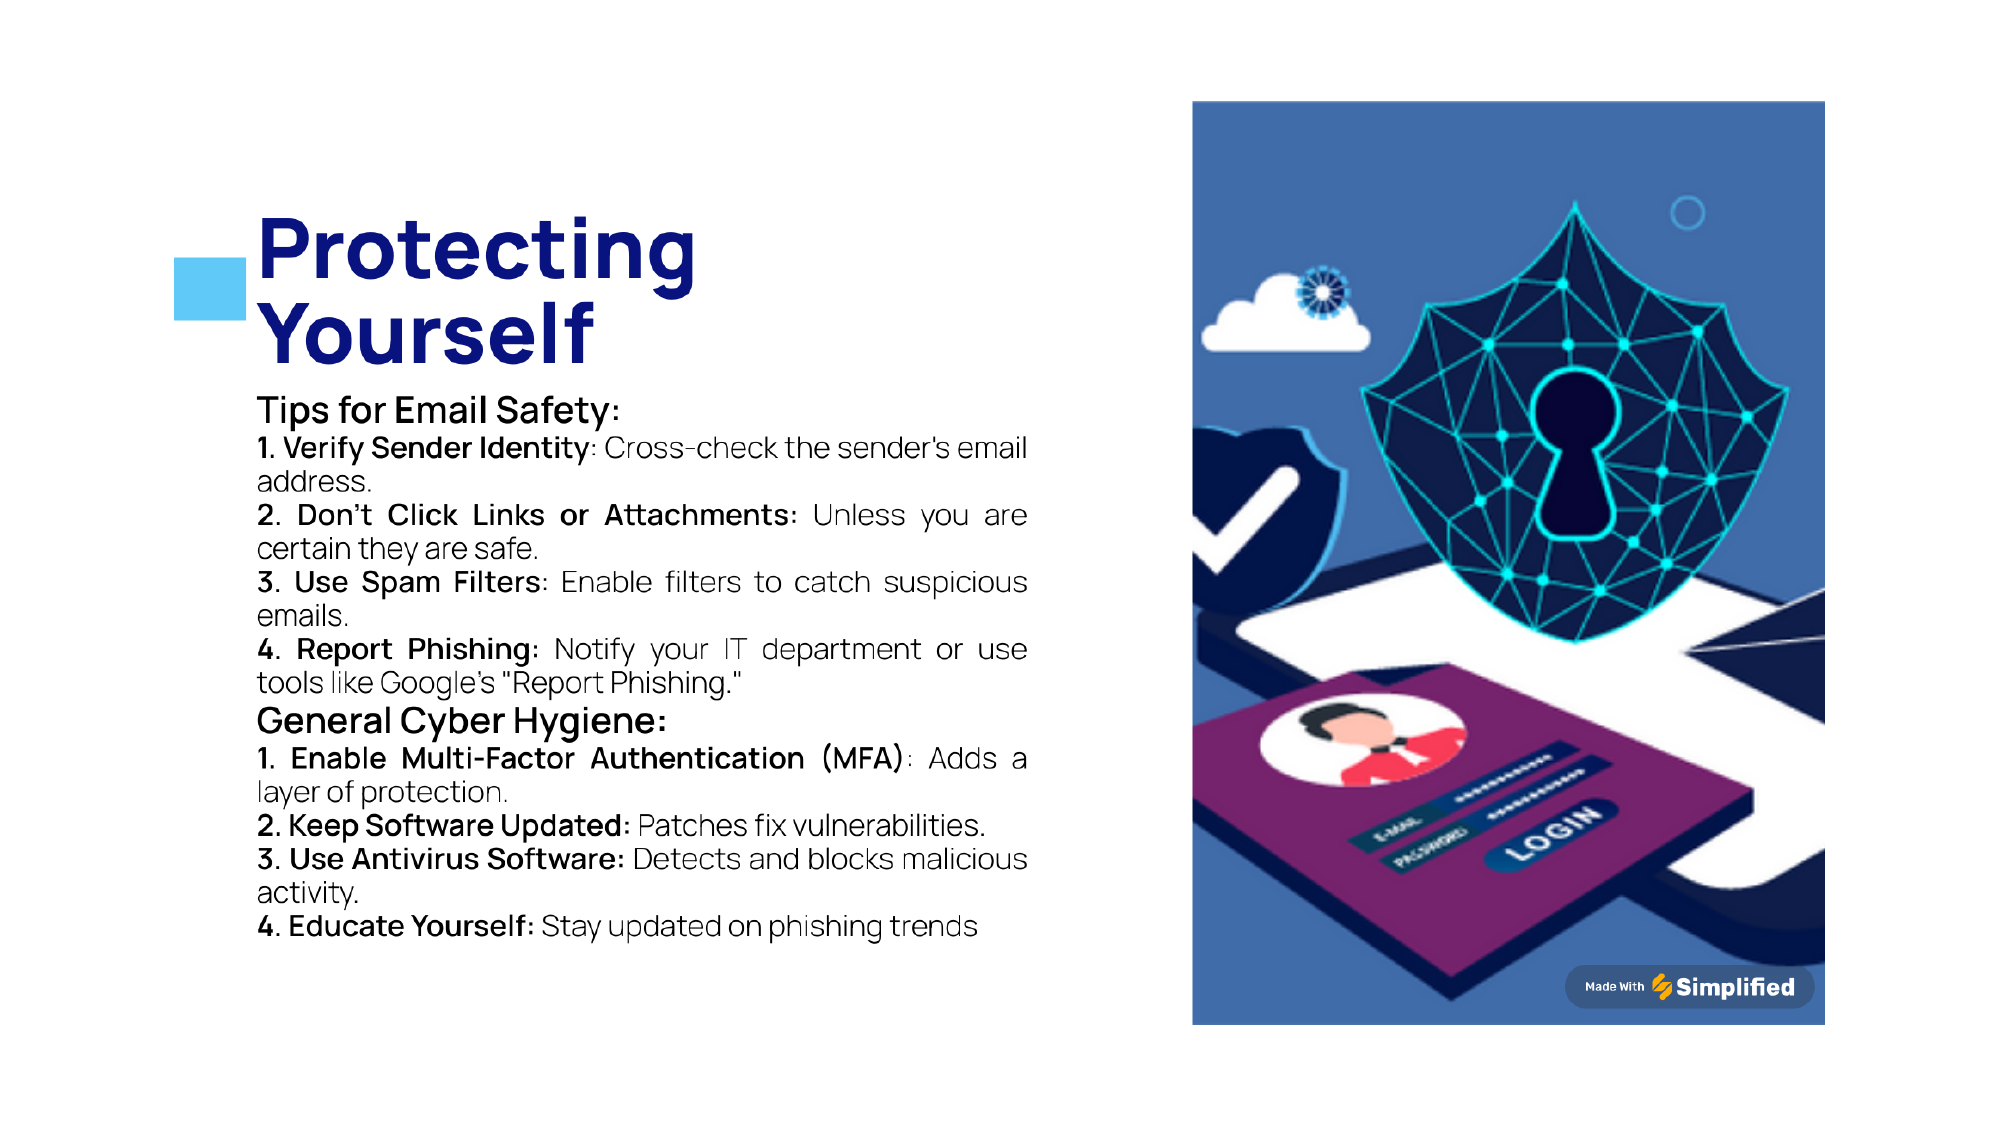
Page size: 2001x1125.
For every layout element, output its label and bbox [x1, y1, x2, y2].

picture [174, 98, 1825, 1027]
